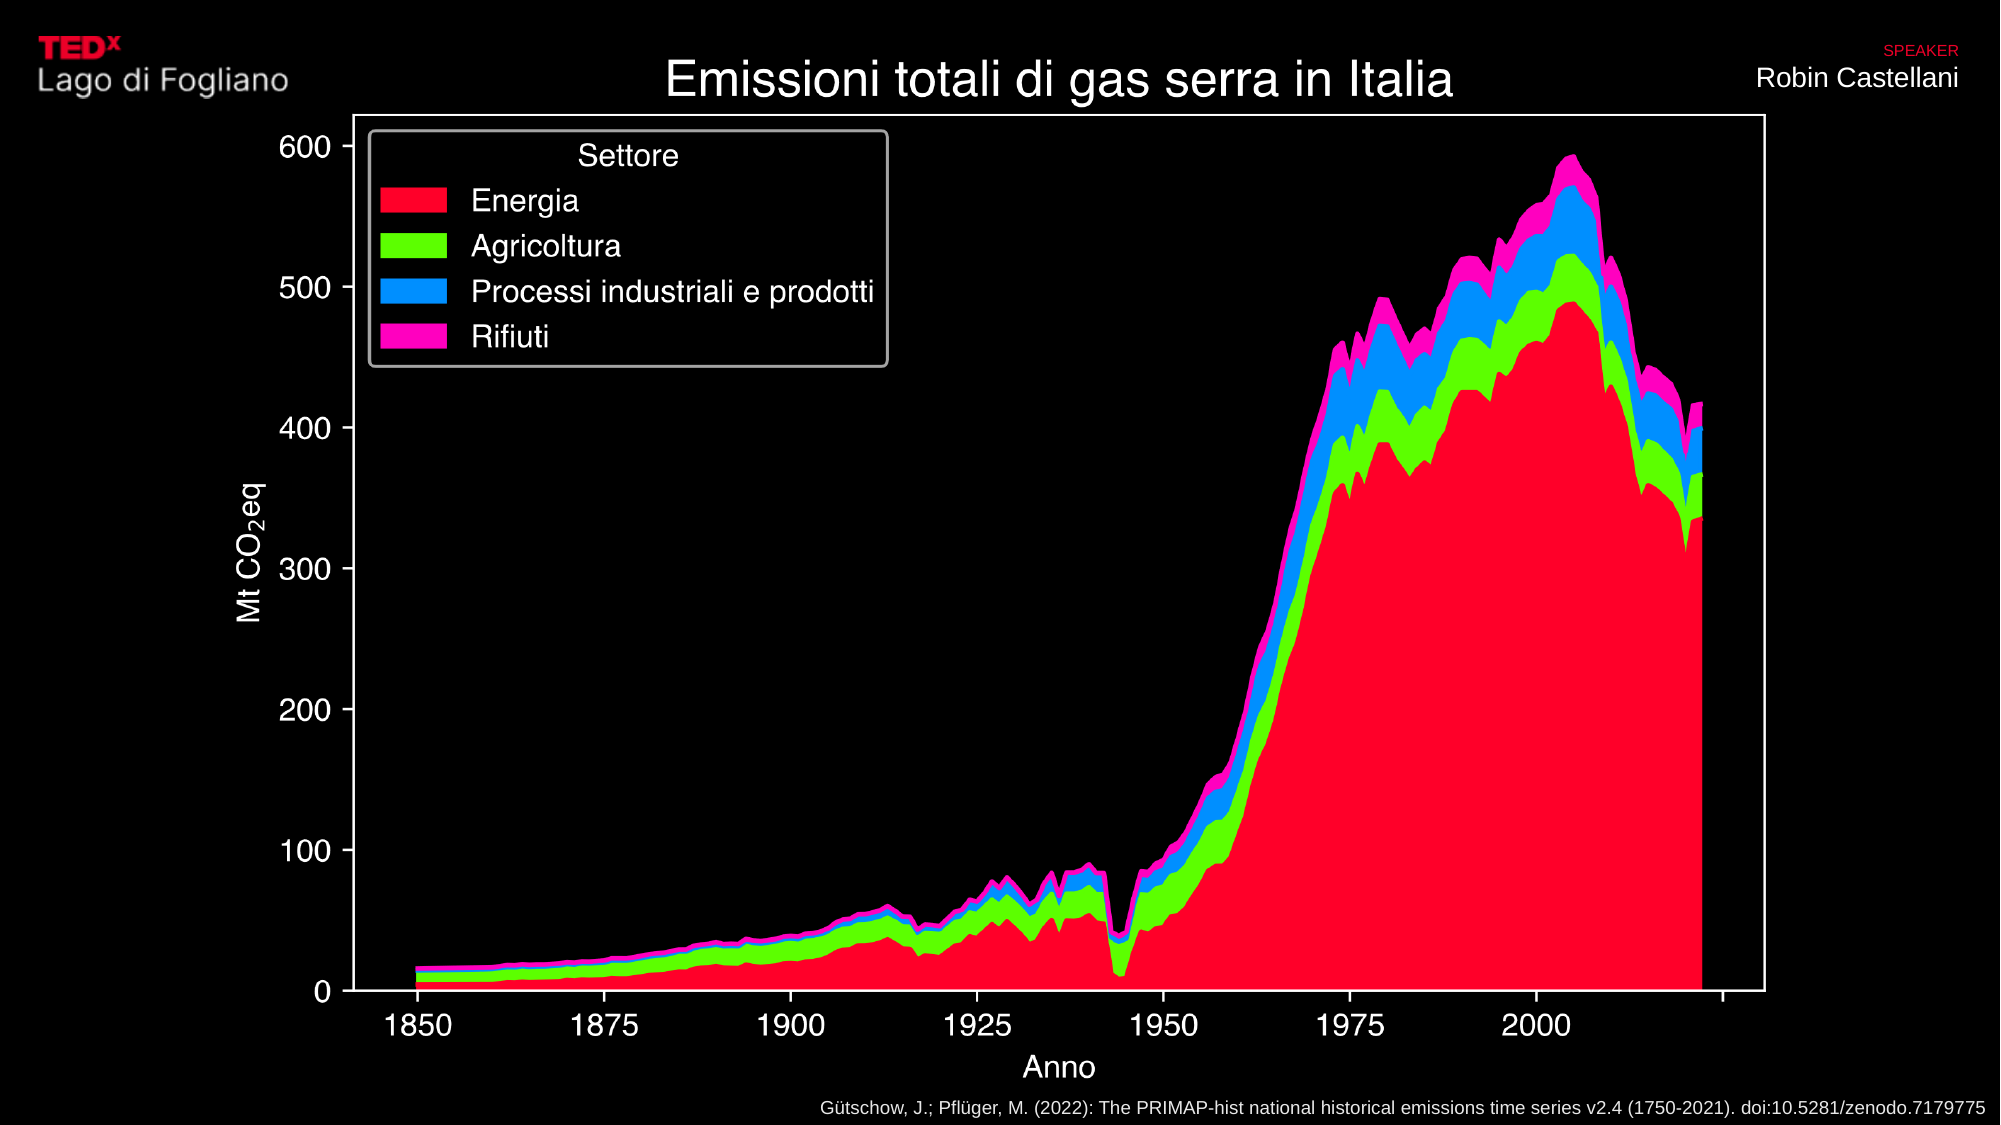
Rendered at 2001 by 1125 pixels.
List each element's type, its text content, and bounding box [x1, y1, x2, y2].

text_box Speaker Robin Castellani [1534, 33, 1963, 103]
text_box Gütschow, J.; Pflüger, M. (2022): The PRIMAP-hist national historical emissions time series v2.4 (1750-2021). doi:10.5281/zenodo.7179775 [391, 1088, 2000, 1125]
picture [36, 35, 1787, 1108]
